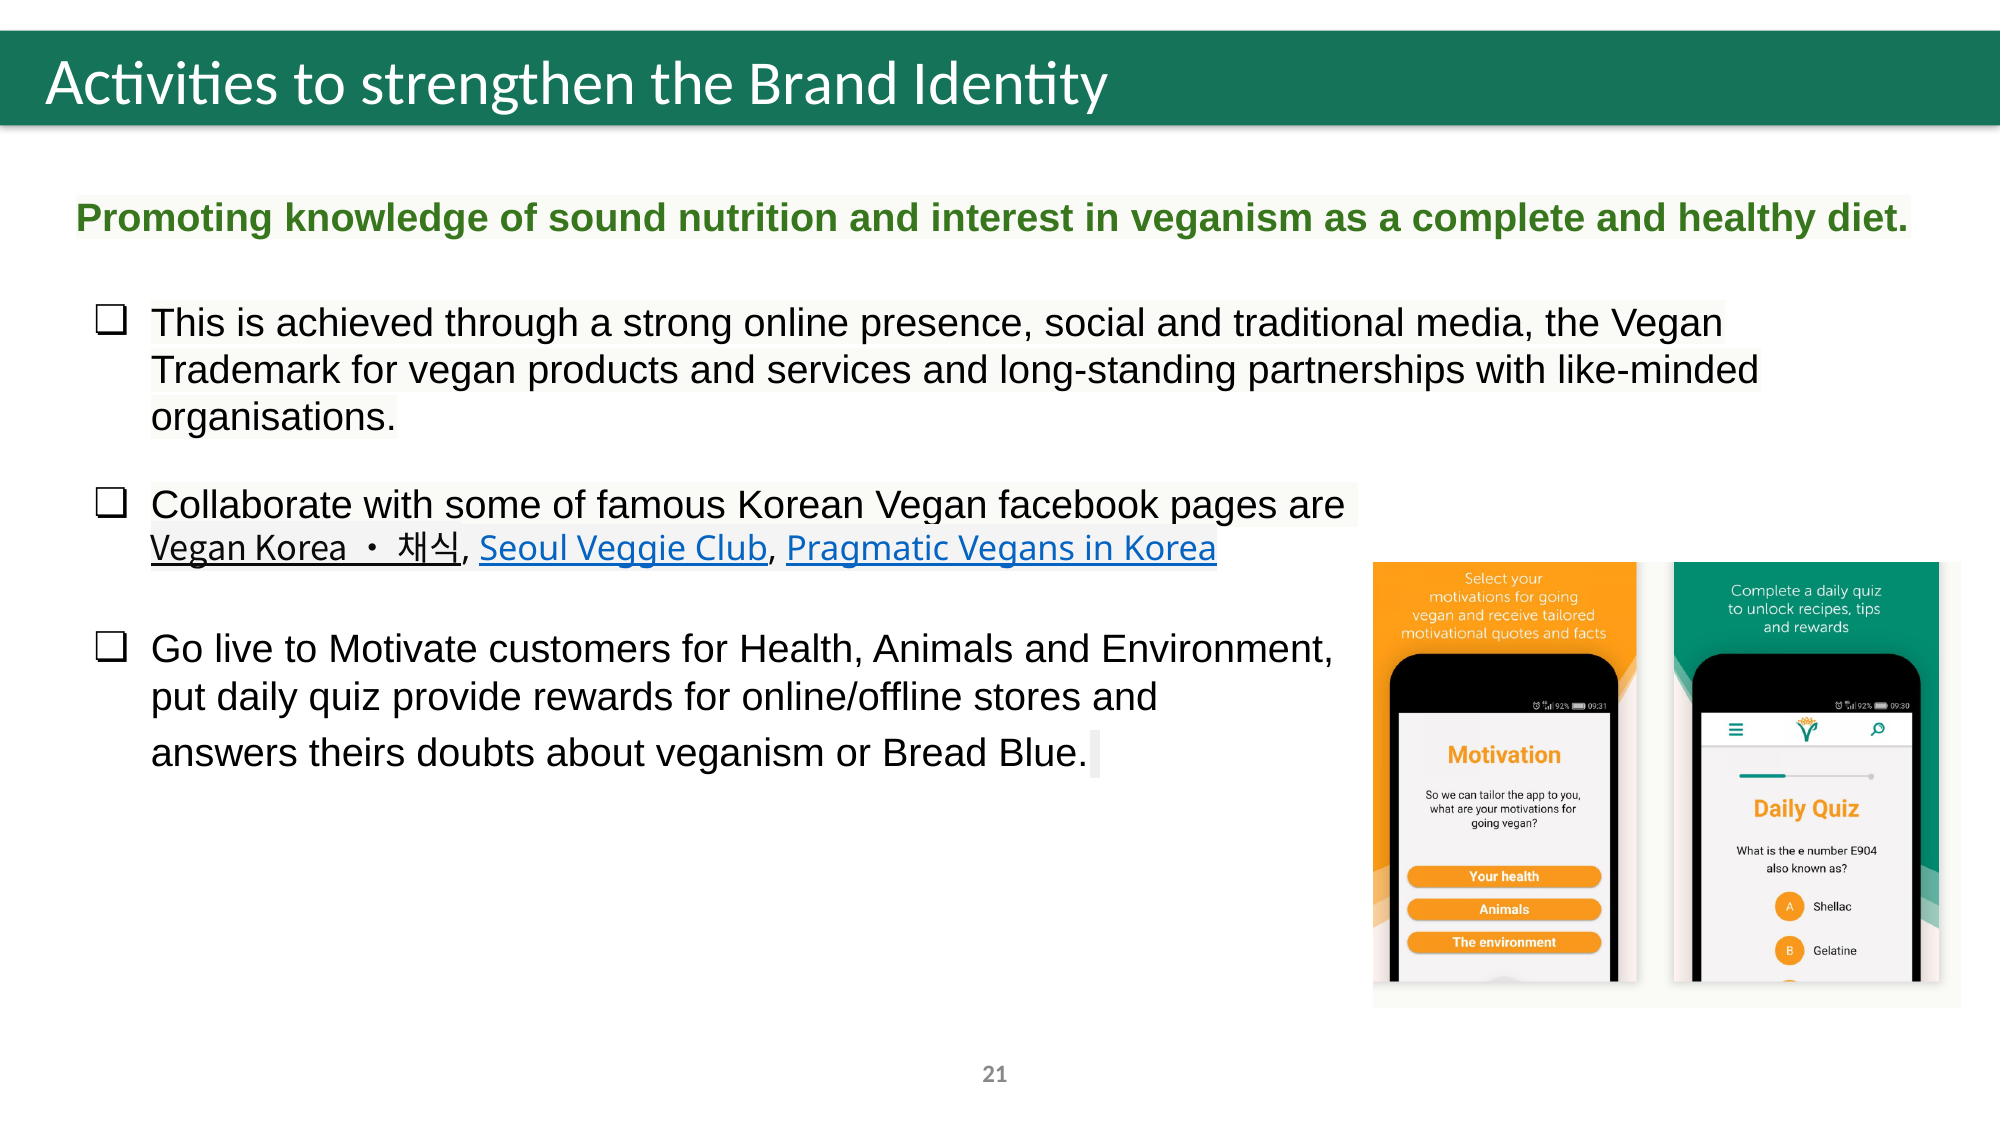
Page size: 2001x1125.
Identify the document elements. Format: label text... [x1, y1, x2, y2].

text_box Activities to strengthen the Brand Identity [0, 30, 2000, 126]
slide_number ‹#› [770, 1042, 1220, 1103]
text_box Promoting knowledge of sound nutrition and interest in veganism as a complete and healthy diet. This is achieved through a strong online presence, social and traditional media, the Vegan Trademark for vegan products and services and long-standing partnerships with like-minded organisations. Collaborate with some of famous Korean Vegan facebook pages are Vegan Korea · 채식, Seoul Veggie Club, Pragmatic Vegans in Korea Go live to Motivate customers for Health, Animals and Environment, put daily quiz provide rewards for online/offline stores and answers theirs doubts about veganism or Bread Blue. [60, 176, 1930, 262]
picture [1372, 562, 1962, 1009]
